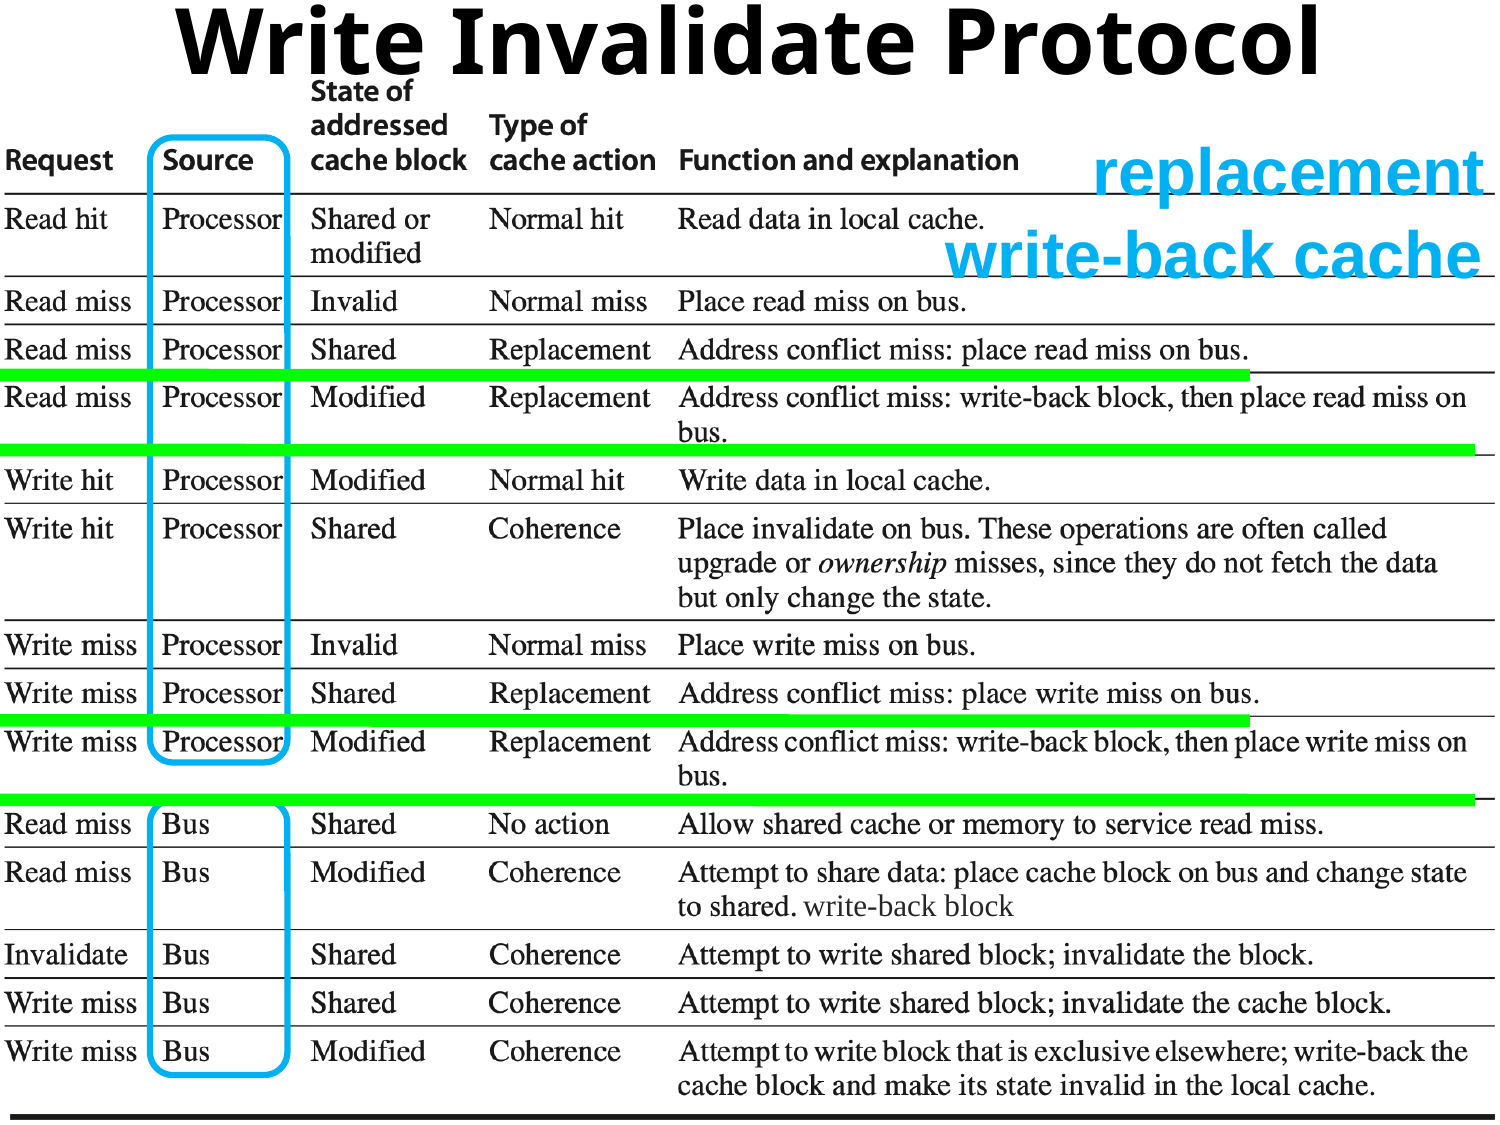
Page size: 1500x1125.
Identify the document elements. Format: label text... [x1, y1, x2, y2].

picture [0, 74, 1500, 1125]
title Write Invalidate Protocol [0, 0, 1500, 74]
